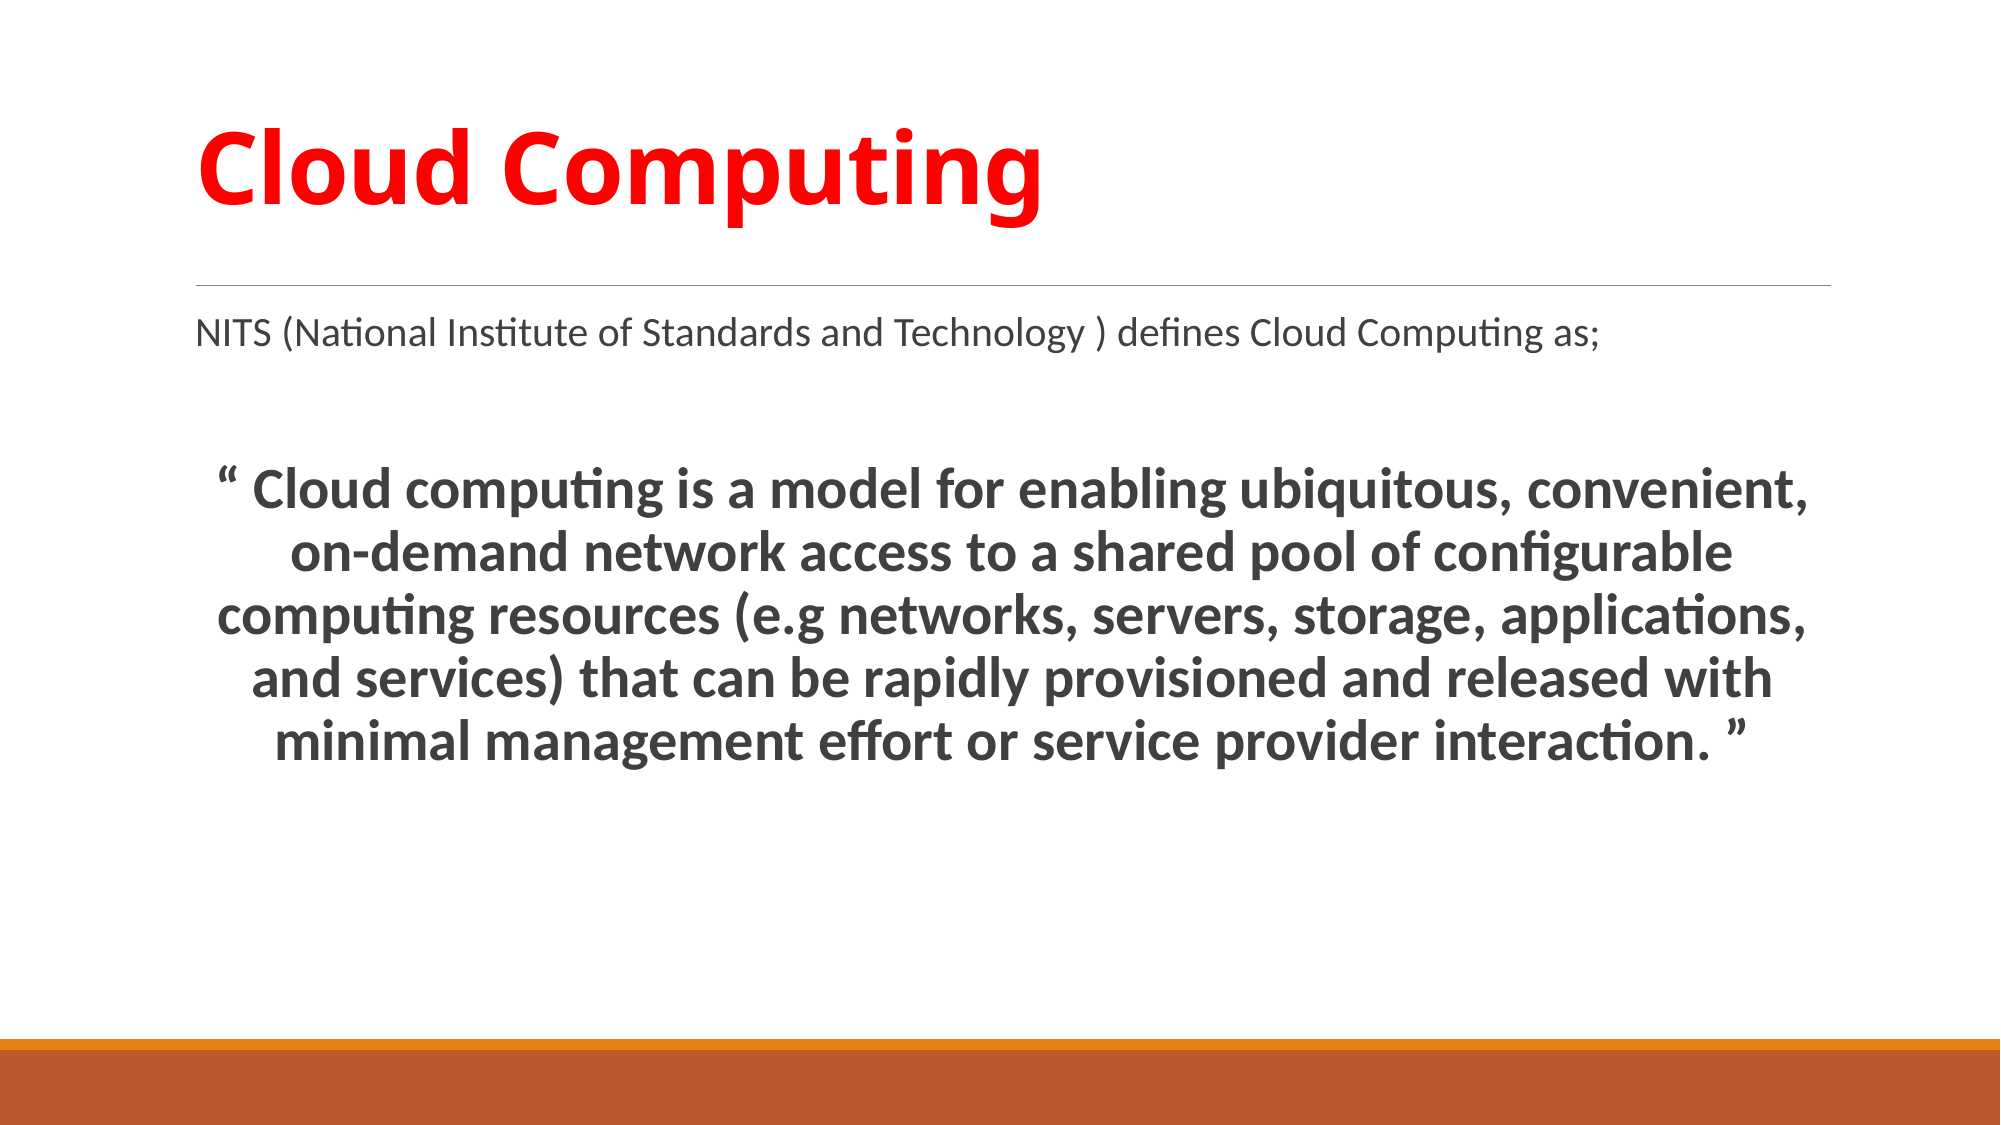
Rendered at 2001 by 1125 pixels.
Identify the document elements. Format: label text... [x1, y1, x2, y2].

title Cloud Computing [180, 47, 1830, 233]
list NITS (National Institute of Standards and Technology ) defines Cloud Computing as; “ Cloud computing is a model for enabling ubiquitous, convenient, on-demand network access to a shared pool of configurable computing resources (e.g networks, servers, storage, applications, and services) that can be rapidly provisioned and released with minimal management effort or service provider interaction. ” [180, 302, 1830, 963]
